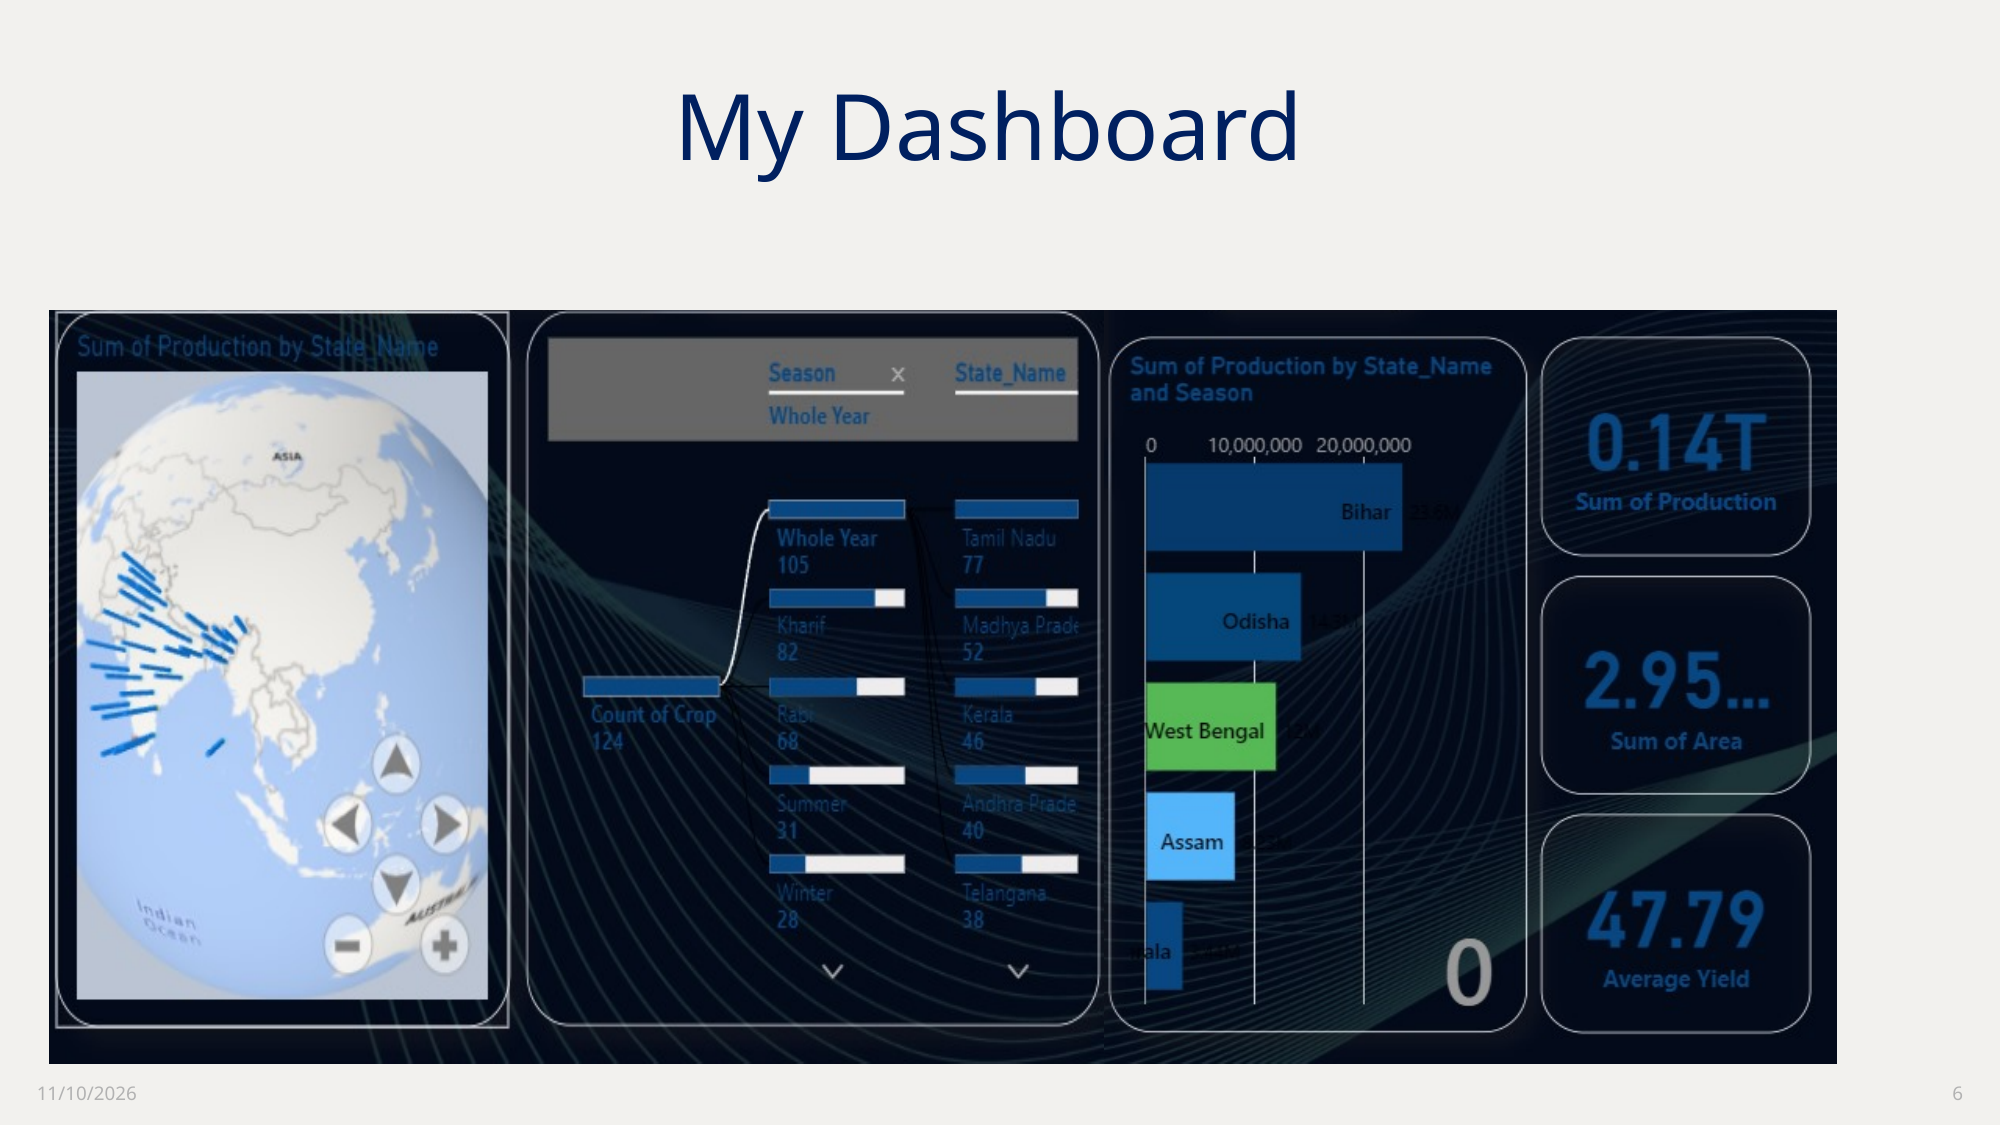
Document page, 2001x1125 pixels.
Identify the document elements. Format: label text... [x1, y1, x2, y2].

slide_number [21, 1064, 472, 1124]
title My Dashboard [140, 20, 1863, 243]
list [49, 310, 1104, 1065]
picture [1104, 310, 1837, 1065]
slide_number 6 [1528, 1064, 1979, 1124]
